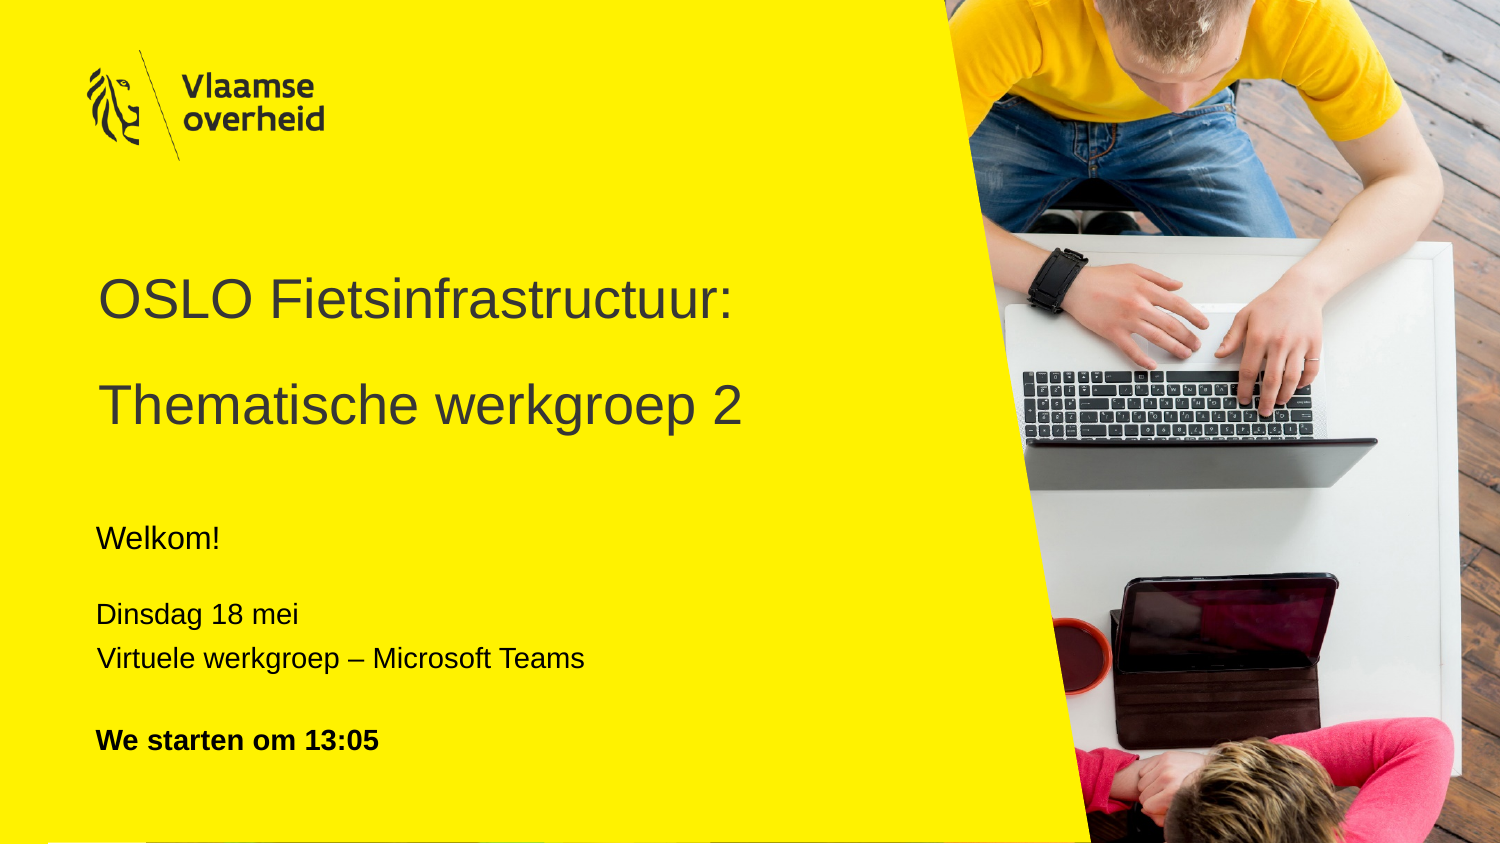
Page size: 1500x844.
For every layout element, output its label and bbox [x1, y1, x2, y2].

picture [81, 44, 382, 166]
text_box [0, 0, 1092, 843]
picture [1092, 0, 1500, 843]
